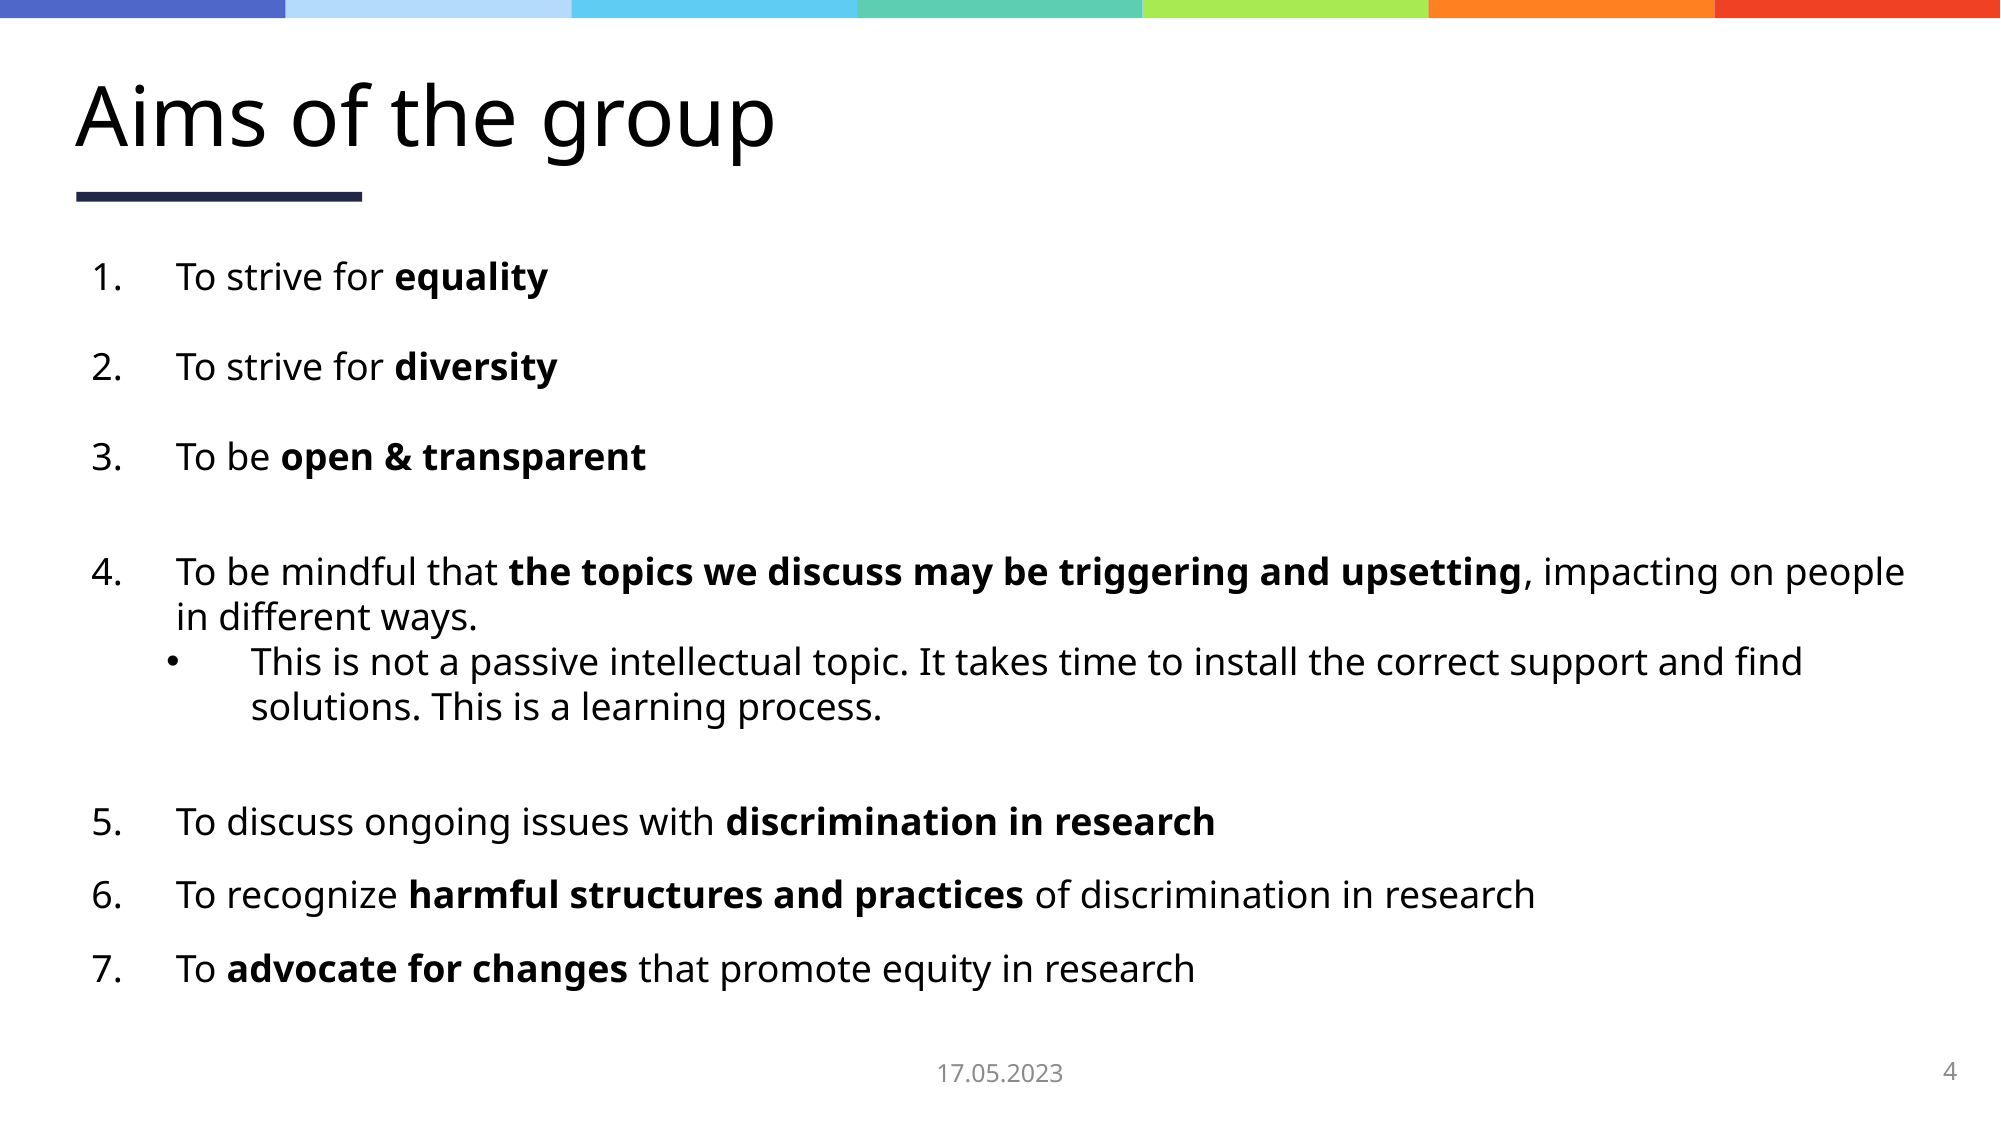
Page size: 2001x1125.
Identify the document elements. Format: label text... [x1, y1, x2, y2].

title Aims of the group [60, 62, 1938, 178]
slide_number 4 [1904, 1042, 1973, 1103]
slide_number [774, 1042, 1225, 1103]
list To strive for equality To strive for diversity To be open & transparent To be mindful that the topics we discuss may be triggering and upsetting, impacting on people in different ways. This is not a passive intellectual topic. It takes time to install the correct support and find solutions. This is a learning process. To discuss ongoing issues with discrimination in research To recognize harmful structures and practices of discrimination in research To advocate for changes that promote equity in research [76, 250, 1938, 1014]
